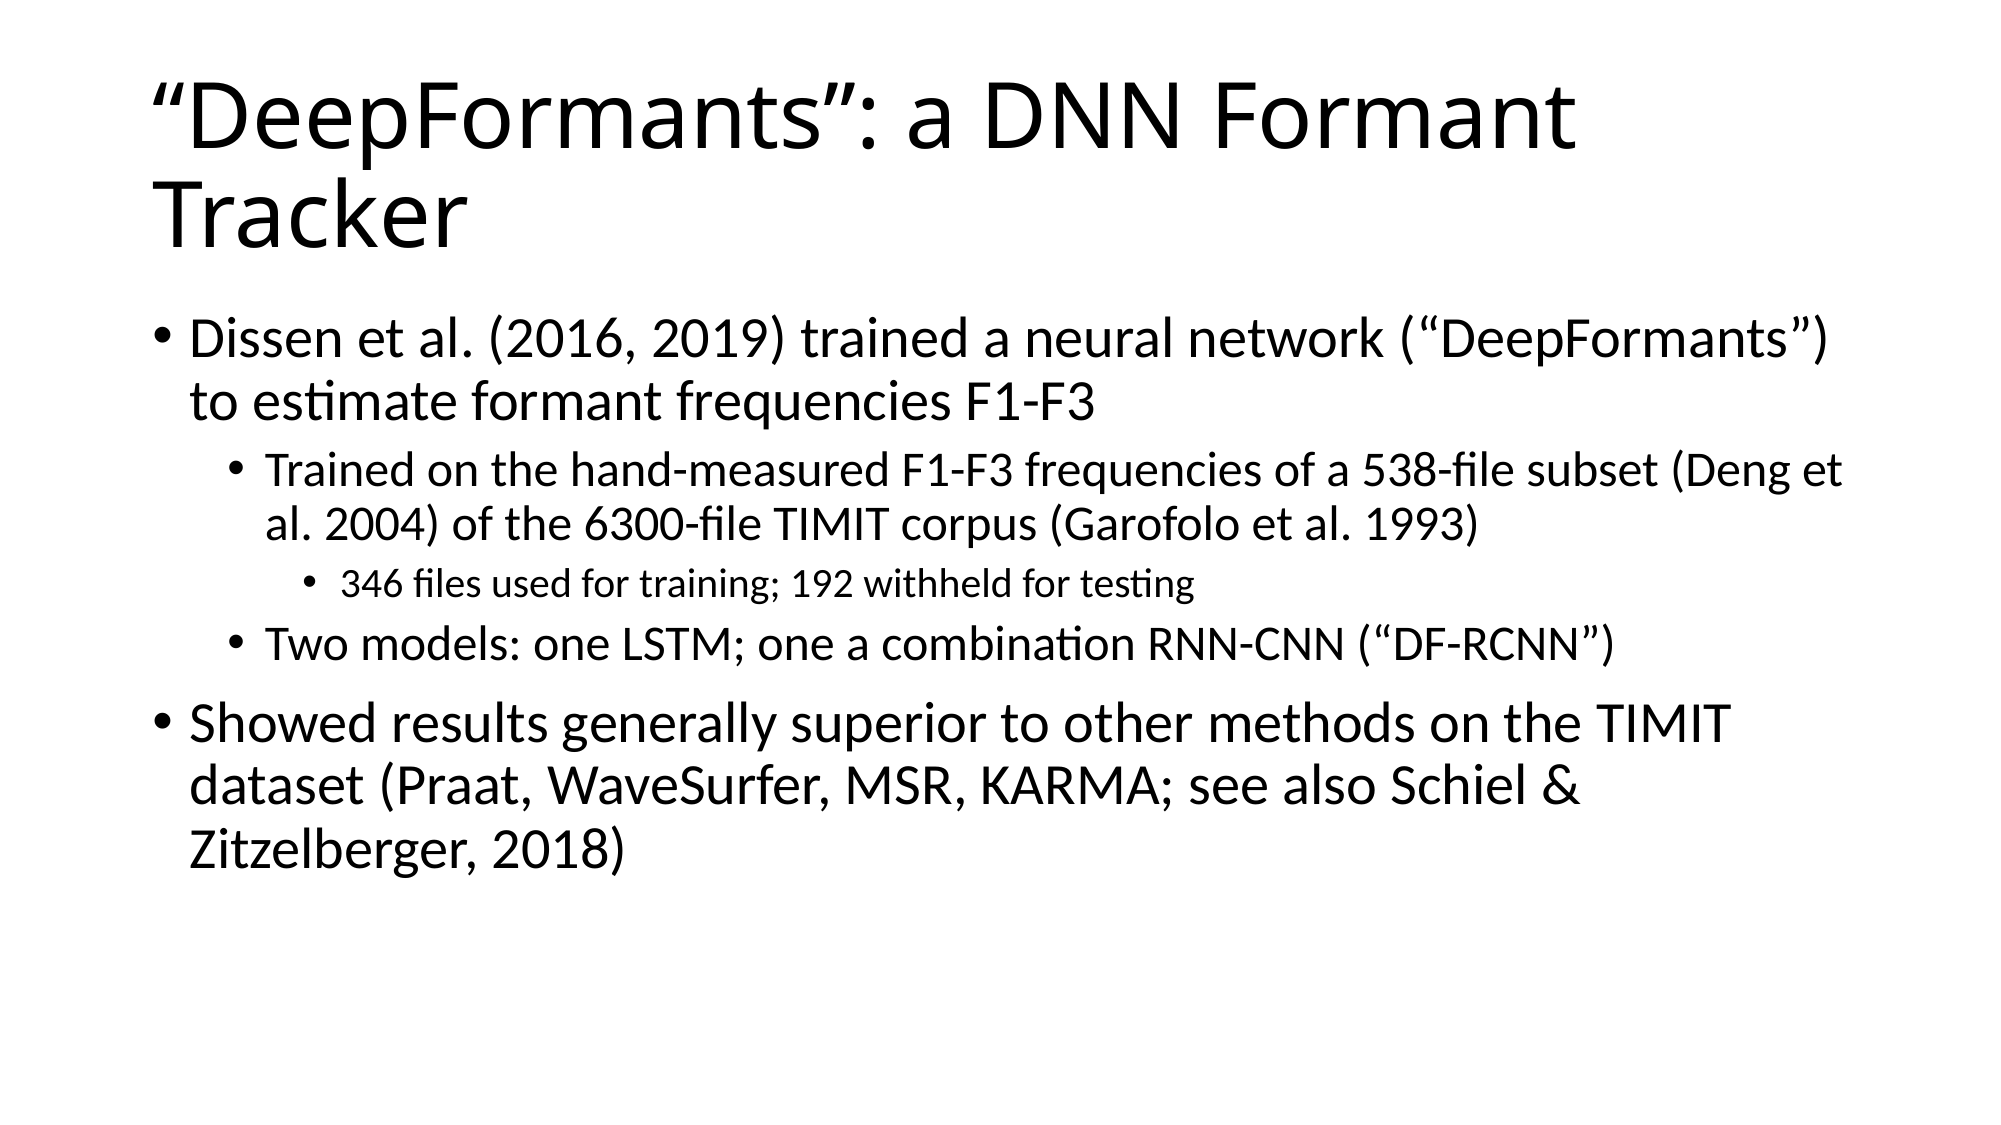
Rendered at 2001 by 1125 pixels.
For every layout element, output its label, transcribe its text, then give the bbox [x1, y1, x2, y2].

title “DeepFormants”: a DNN Formant Tracker [137, 59, 1863, 278]
list Dissen et al. (2016, 2019) trained a neural network (“DeepFormants”) to estimate formant frequencies F1-F3 Trained on the hand-measured F1-F3 frequencies of a 538-file subset (Deng et al. 2004) of the 6300-file TIMIT corpus (Garofolo et al. 1993) 346 files used for training; 192 withheld for testing Two models: one LSTM; one a combination RNN-CNN (“DF-RCNN”) Showed results generally superior to other methods on the TIMIT dataset (Praat, WaveSurfer, MSR, KARMA; see also Schiel & Zitzelberger, 2018) [137, 299, 1863, 1014]
